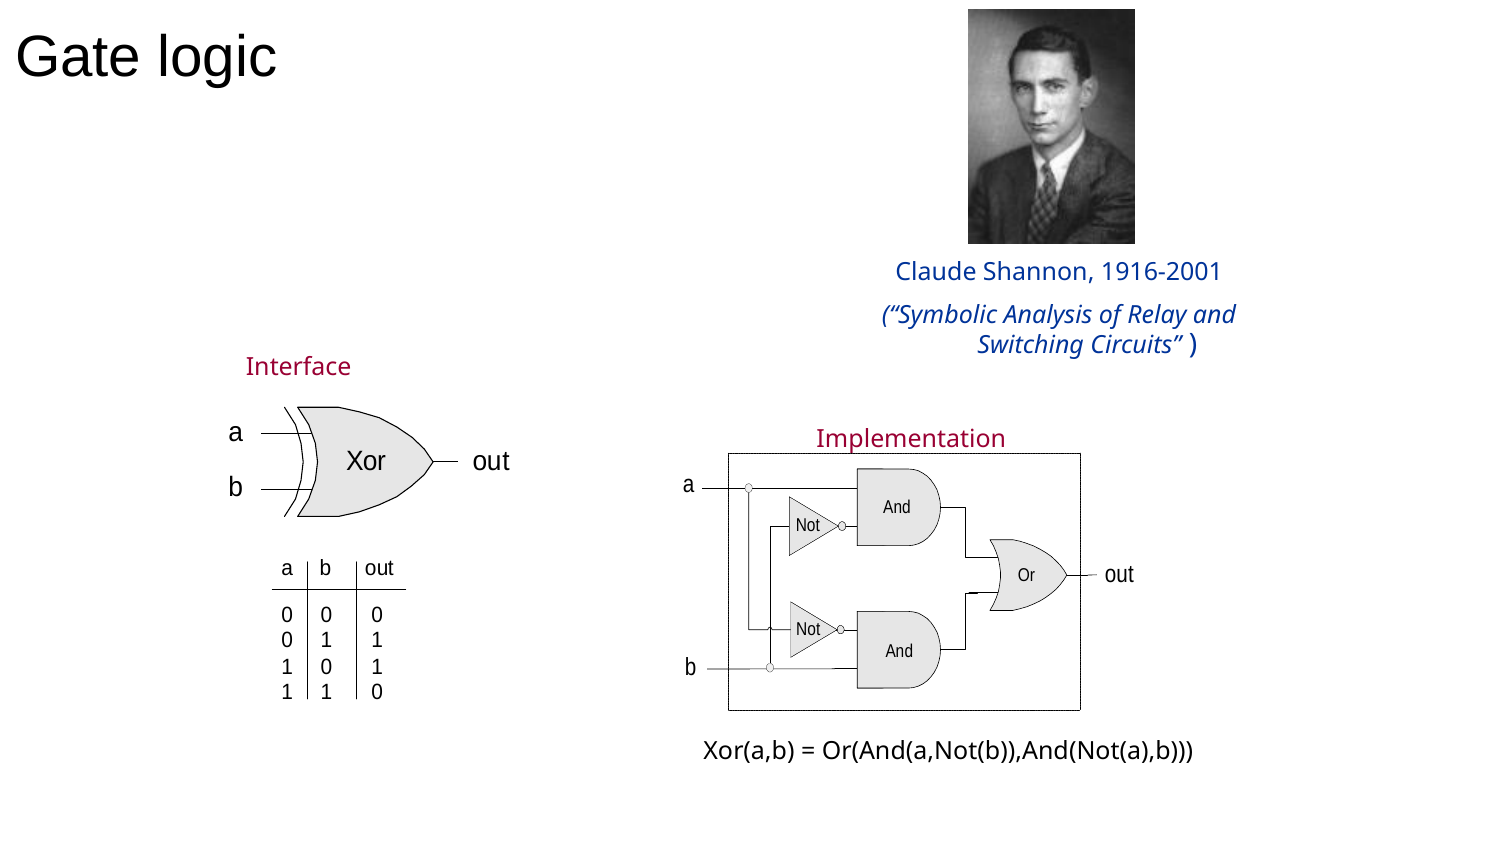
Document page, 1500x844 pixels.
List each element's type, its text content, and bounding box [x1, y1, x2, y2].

title Gate logic [0, 2, 1294, 166]
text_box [815, 9, 1304, 376]
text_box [634, 386, 1251, 774]
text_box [206, 314, 543, 728]
